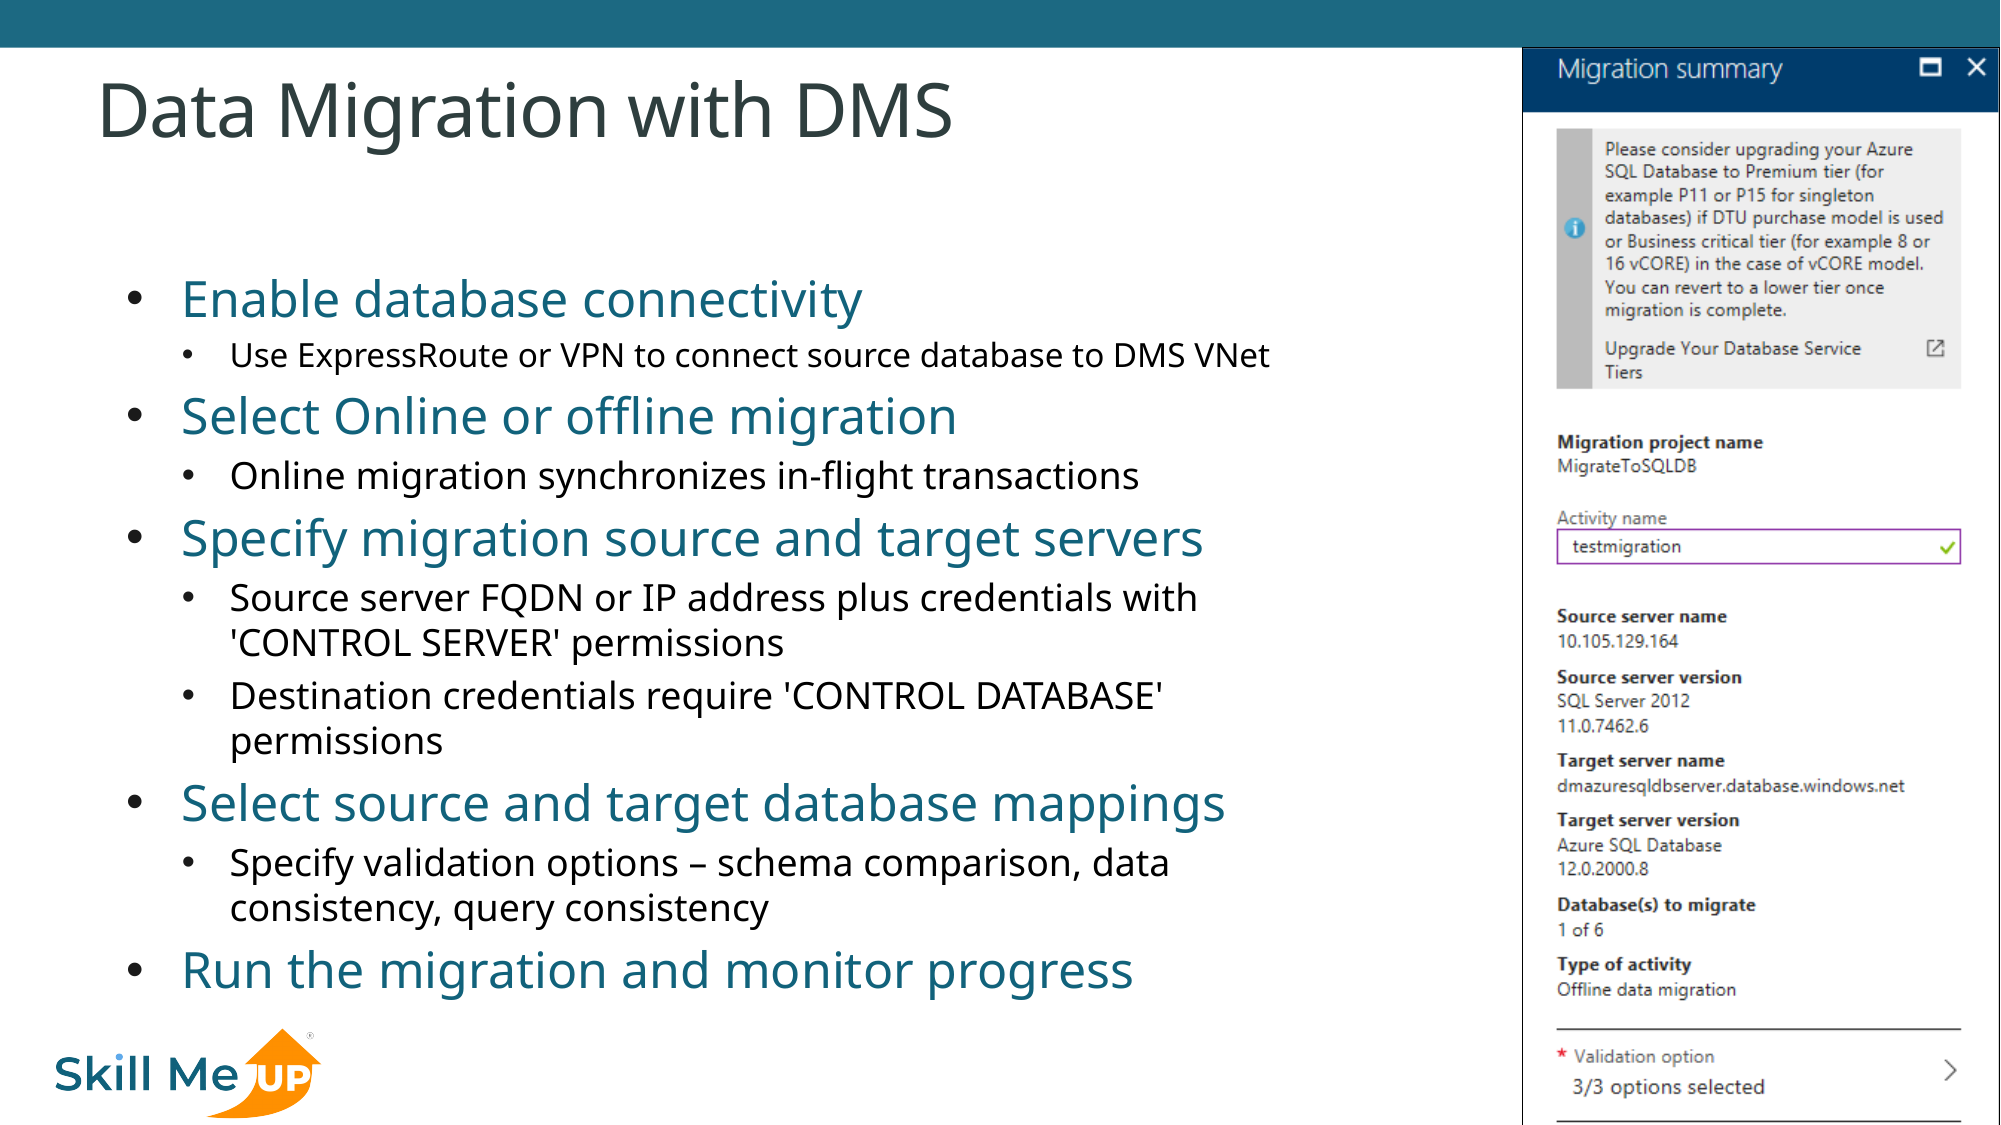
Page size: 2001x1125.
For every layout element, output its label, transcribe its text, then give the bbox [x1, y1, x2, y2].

picture [1522, 47, 2000, 1125]
title Data Migration with DMS [96, 62, 1334, 154]
list Enable database connectivity Use ExpressRoute or VPN to connect source database to DMS VNet Select Online or offline migration Online migration synchronizes in-flight transactions Specify migration source and target servers Source server FQDN or IP address plus credentials with 'CONTROL SERVER' permissions Destination credentials require 'CONTROL DATABASE' permissions Select source and target database mappings Specify validation options – schema comparison, data consistency, query consistency Run the migration and monitor progress [96, 237, 1368, 727]
picture [45, 1015, 332, 1125]
